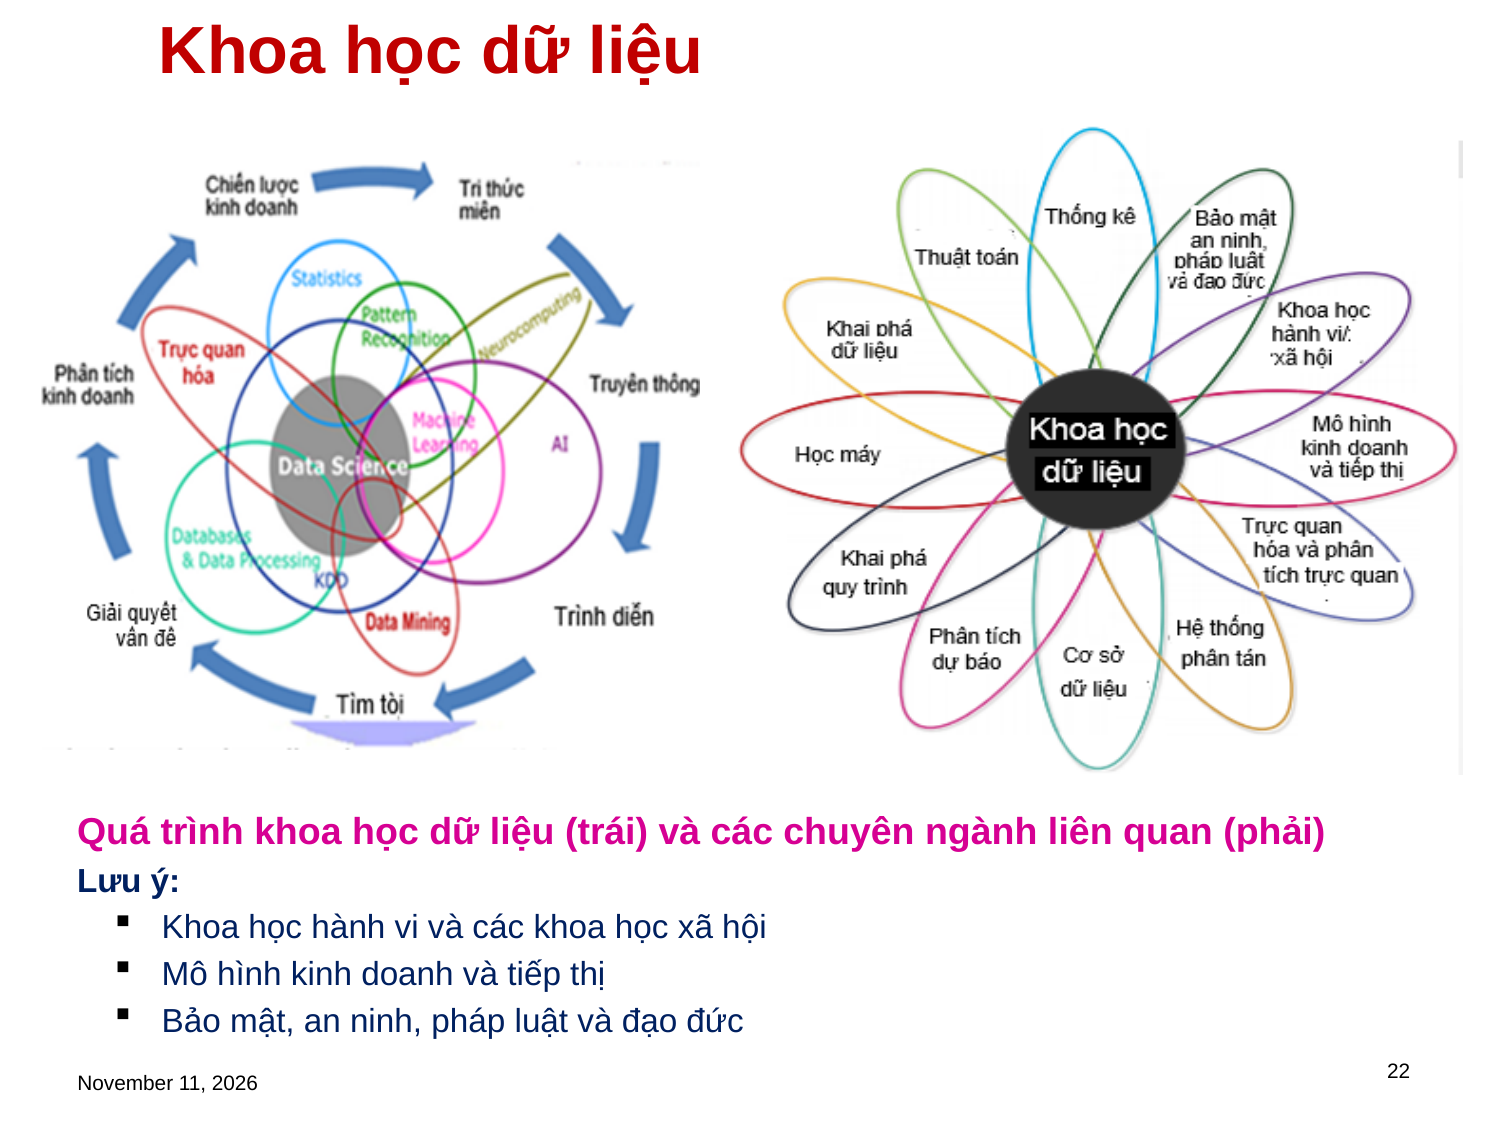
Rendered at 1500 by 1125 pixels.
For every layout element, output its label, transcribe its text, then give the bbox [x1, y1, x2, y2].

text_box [37, 158, 701, 751]
title Khoa học dữ liệu [143, 0, 907, 95]
slide_number 22 [1074, 1049, 1426, 1101]
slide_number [62, 1062, 413, 1125]
picture [737, 124, 1463, 776]
text_box Quá trình khoa học dữ liệu (trái) và các chuyên ngành liên quan (phải) Lưu ý: Khoa học hành vi và các khoa học xã hội Mô hình kinh doanh và tiếp thị Bảo mật, an ninh, pháp luật và đạo đức [62, 799, 1413, 1047]
